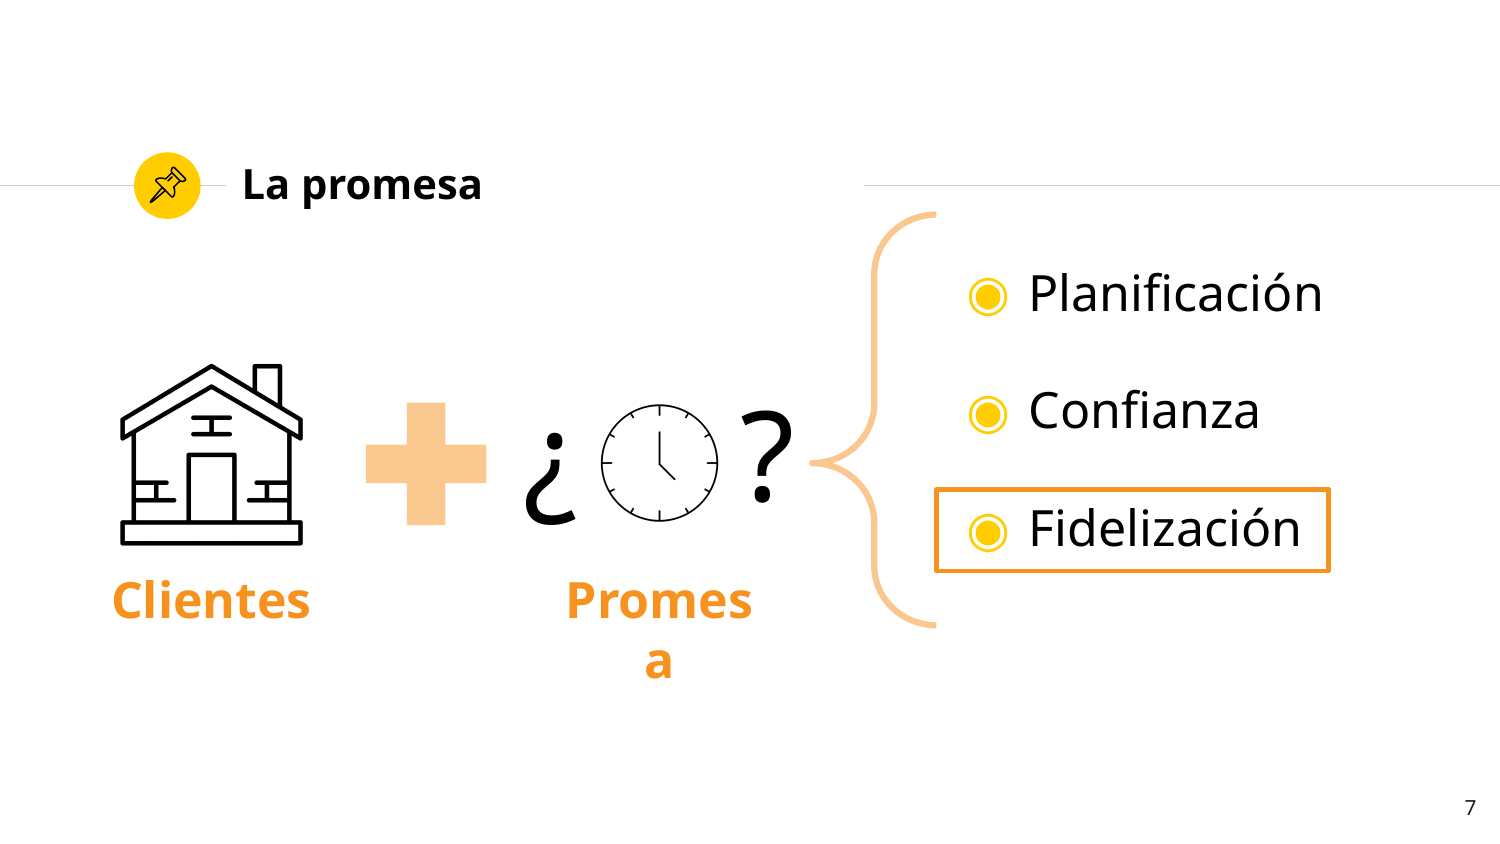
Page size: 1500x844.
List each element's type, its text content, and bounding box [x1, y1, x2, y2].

title La promesa [226, 146, 863, 219]
text_box [936, 489, 1329, 571]
slide_number 7 [1401, 779, 1492, 844]
text_box ¿ ? [492, 369, 827, 535]
text_box [812, 214, 937, 626]
text_box [365, 402, 487, 526]
picture [577, 397, 742, 531]
text_box Promesa [542, 561, 777, 697]
text_box Clientes [94, 586, 329, 637]
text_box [150, 166, 186, 203]
picture [69, 358, 354, 578]
list Planificación Confianza Fidelización [938, 201, 1445, 736]
